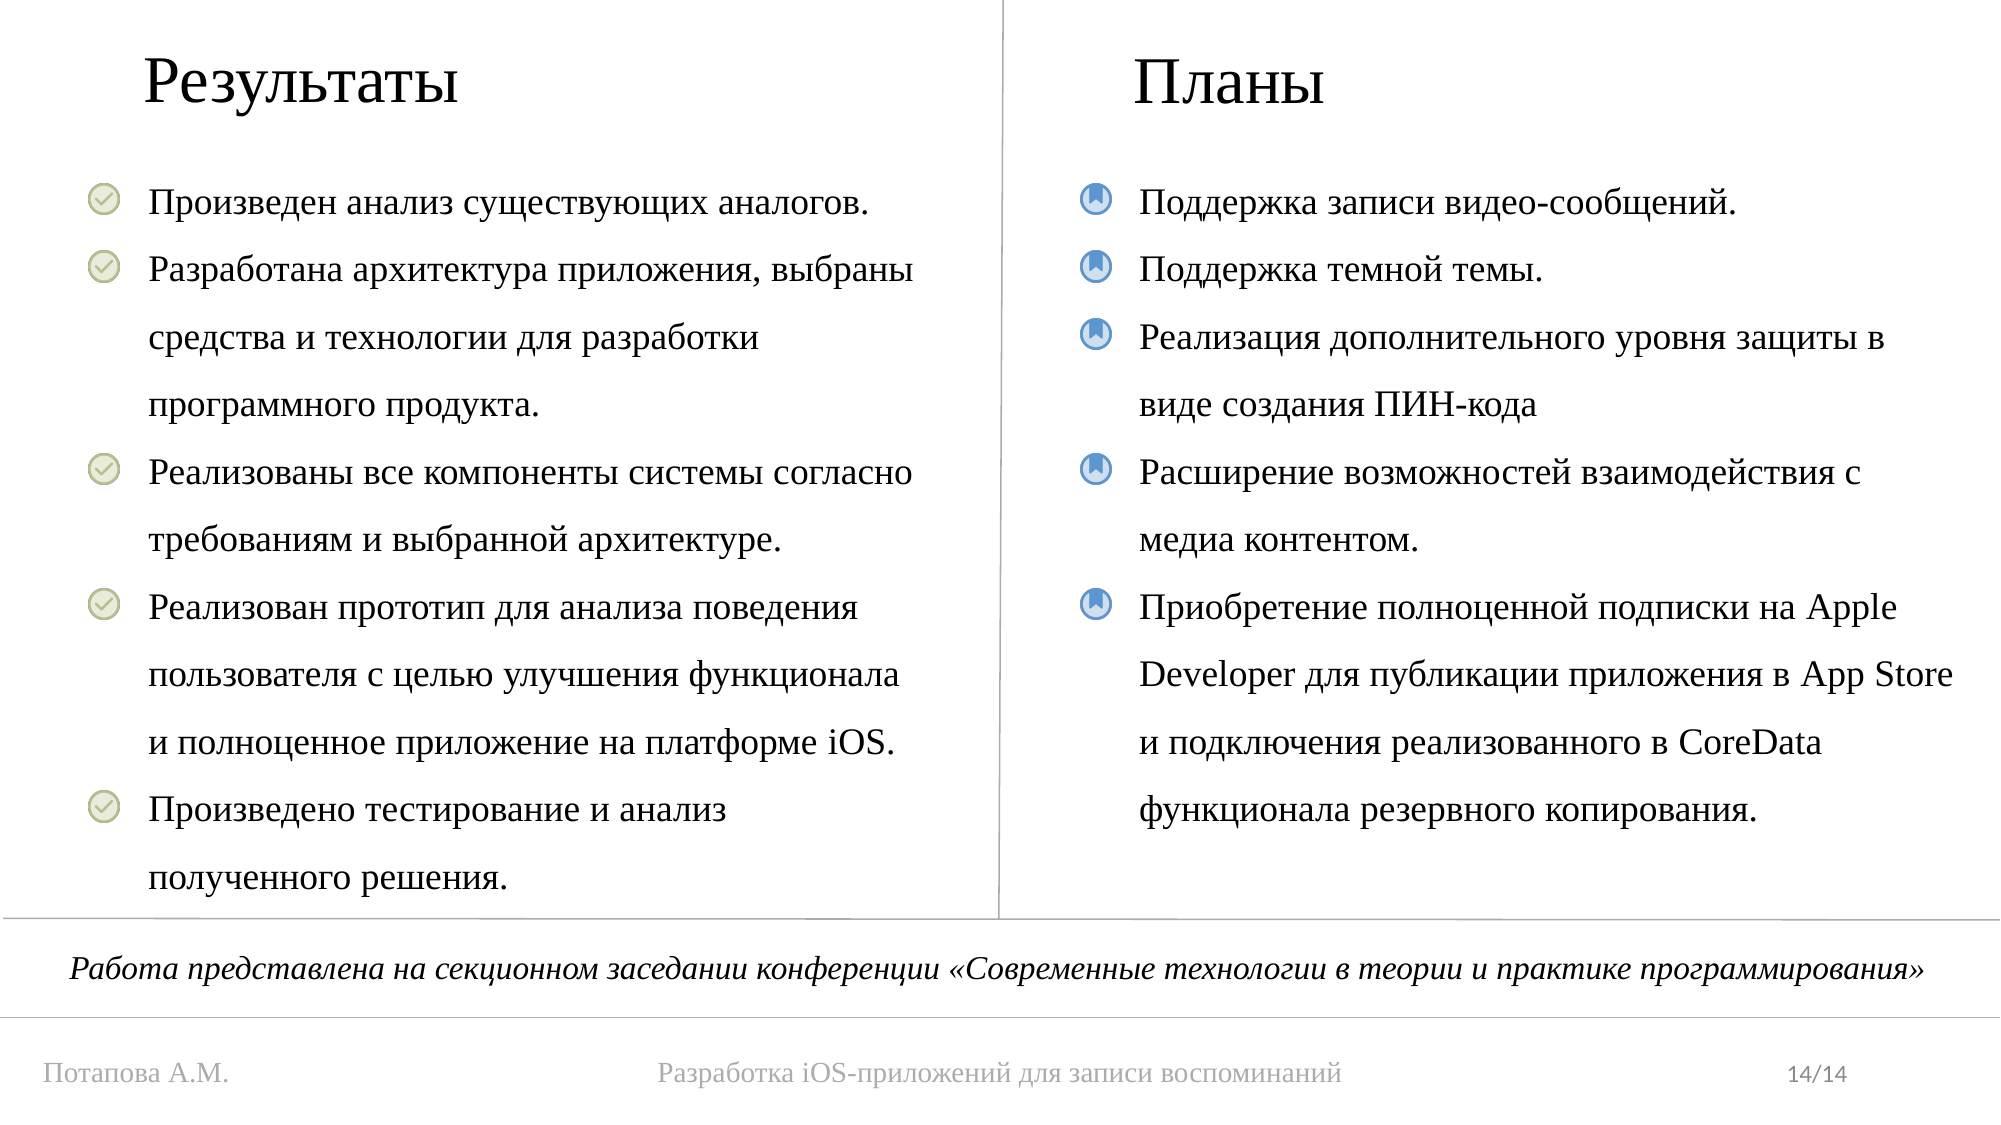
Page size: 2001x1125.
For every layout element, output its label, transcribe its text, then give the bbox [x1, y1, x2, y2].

picture [1080, 588, 1112, 620]
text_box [998, 0, 1004, 918]
picture [1080, 250, 1112, 283]
picture [88, 790, 120, 823]
text_box Работа представлена на секционном заседании конференции «Современные технологии в теории и практике программирования» [34, 938, 1964, 994]
picture [88, 588, 120, 620]
picture [88, 250, 120, 283]
title Результаты [128, 19, 931, 144]
picture [1080, 453, 1112, 485]
text_box Планы [1118, 18, 1921, 146]
picture [88, 453, 120, 485]
picture [1080, 318, 1112, 350]
picture [88, 183, 120, 215]
picture [1080, 183, 1112, 215]
text_box Поддержка записи видео-сообщений. Поддержка темной темы. Реализация дополнительного уровня защиты в виде создания ПИН-кода Расширение возможностей взаимодействия с медиа контентом. Приобретение полноценной подписки на Apple Developer для публикации приложения в App Store и подключения реализованного в CoreData функционала резервного копирования. [1065, 146, 1975, 897]
list Произведен анализ существующих аналогов. Разработана архитектура приложения, выбраны средства и технологии для разработки программного продукта. Реализованы все компоненты системы согласно требованиям и выбранной архитектуре. Реализован прототип для анализа поведения пользователя с целью улучшения функционала и полноценное приложение на платформе iOS. Произведено тестирование и анализ полученного решения. [73, 146, 931, 900]
text_box Разработка iOS-приложений для записи воспоминаний [27, 1044, 1972, 1103]
